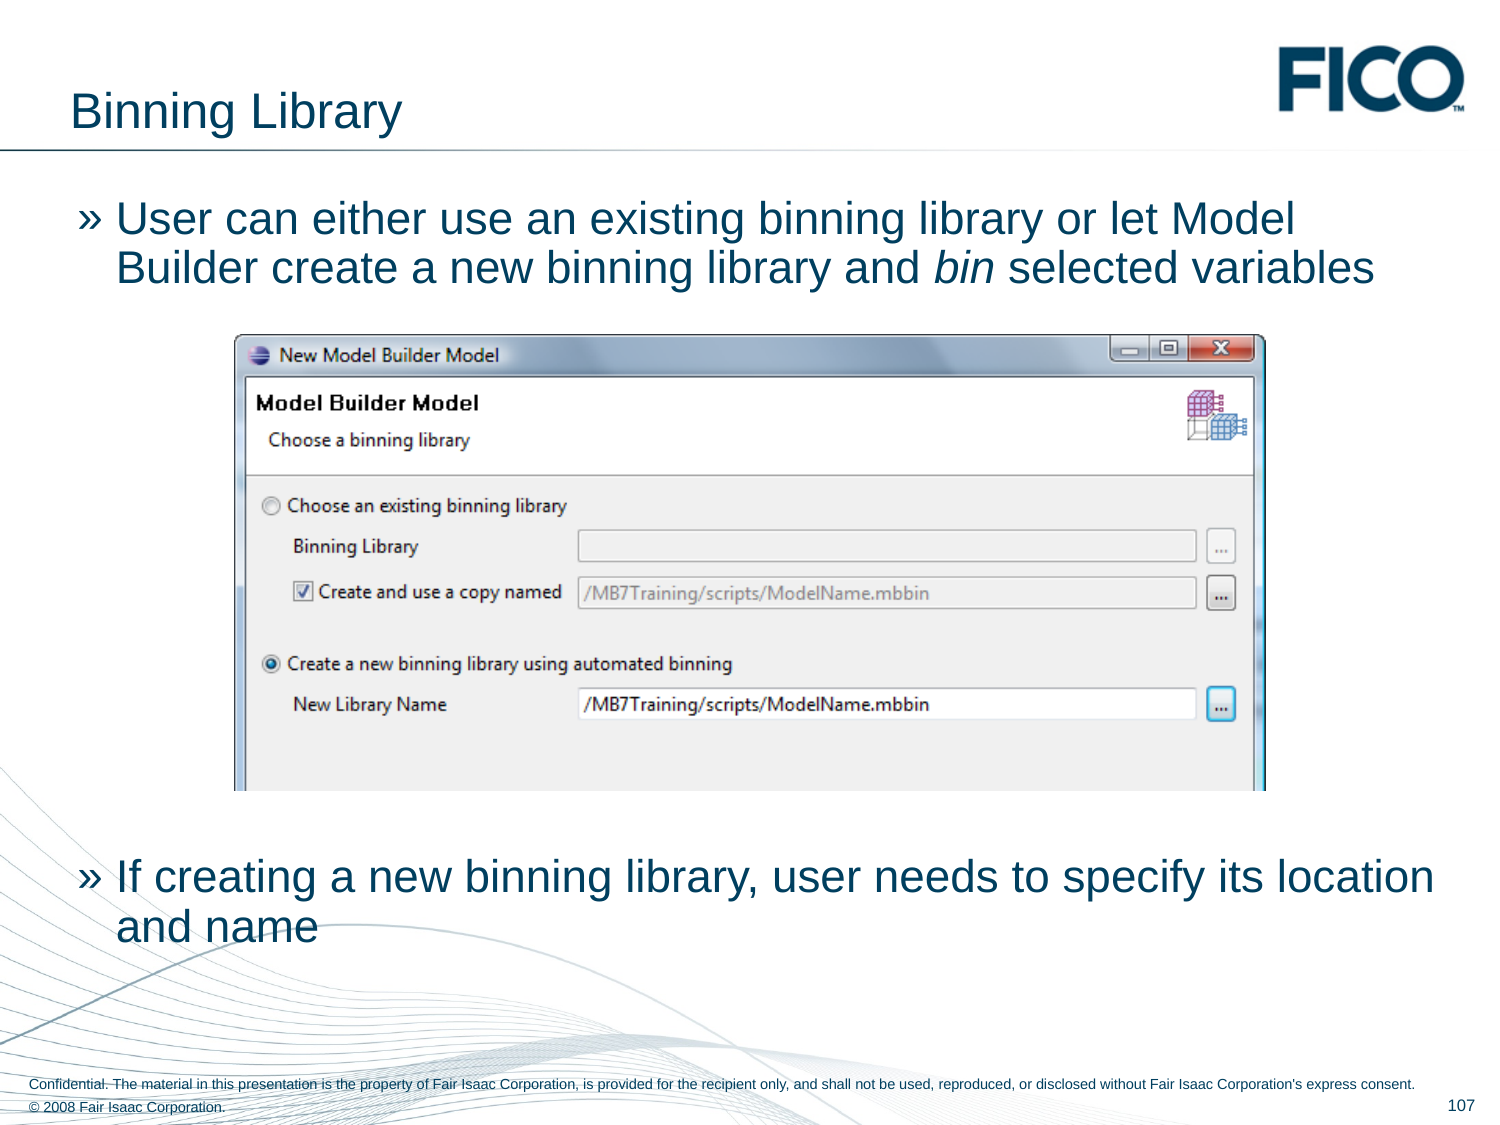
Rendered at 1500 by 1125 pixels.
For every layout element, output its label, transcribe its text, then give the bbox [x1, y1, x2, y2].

title Binning Library [62, 0, 1463, 139]
picture [0, 0, 1500, 1125]
list User can either use an existing binning library or let Model Builder create a new binning library and bin selected variables If creating a new binning library, user needs to specify its location and name [62, 187, 1463, 992]
